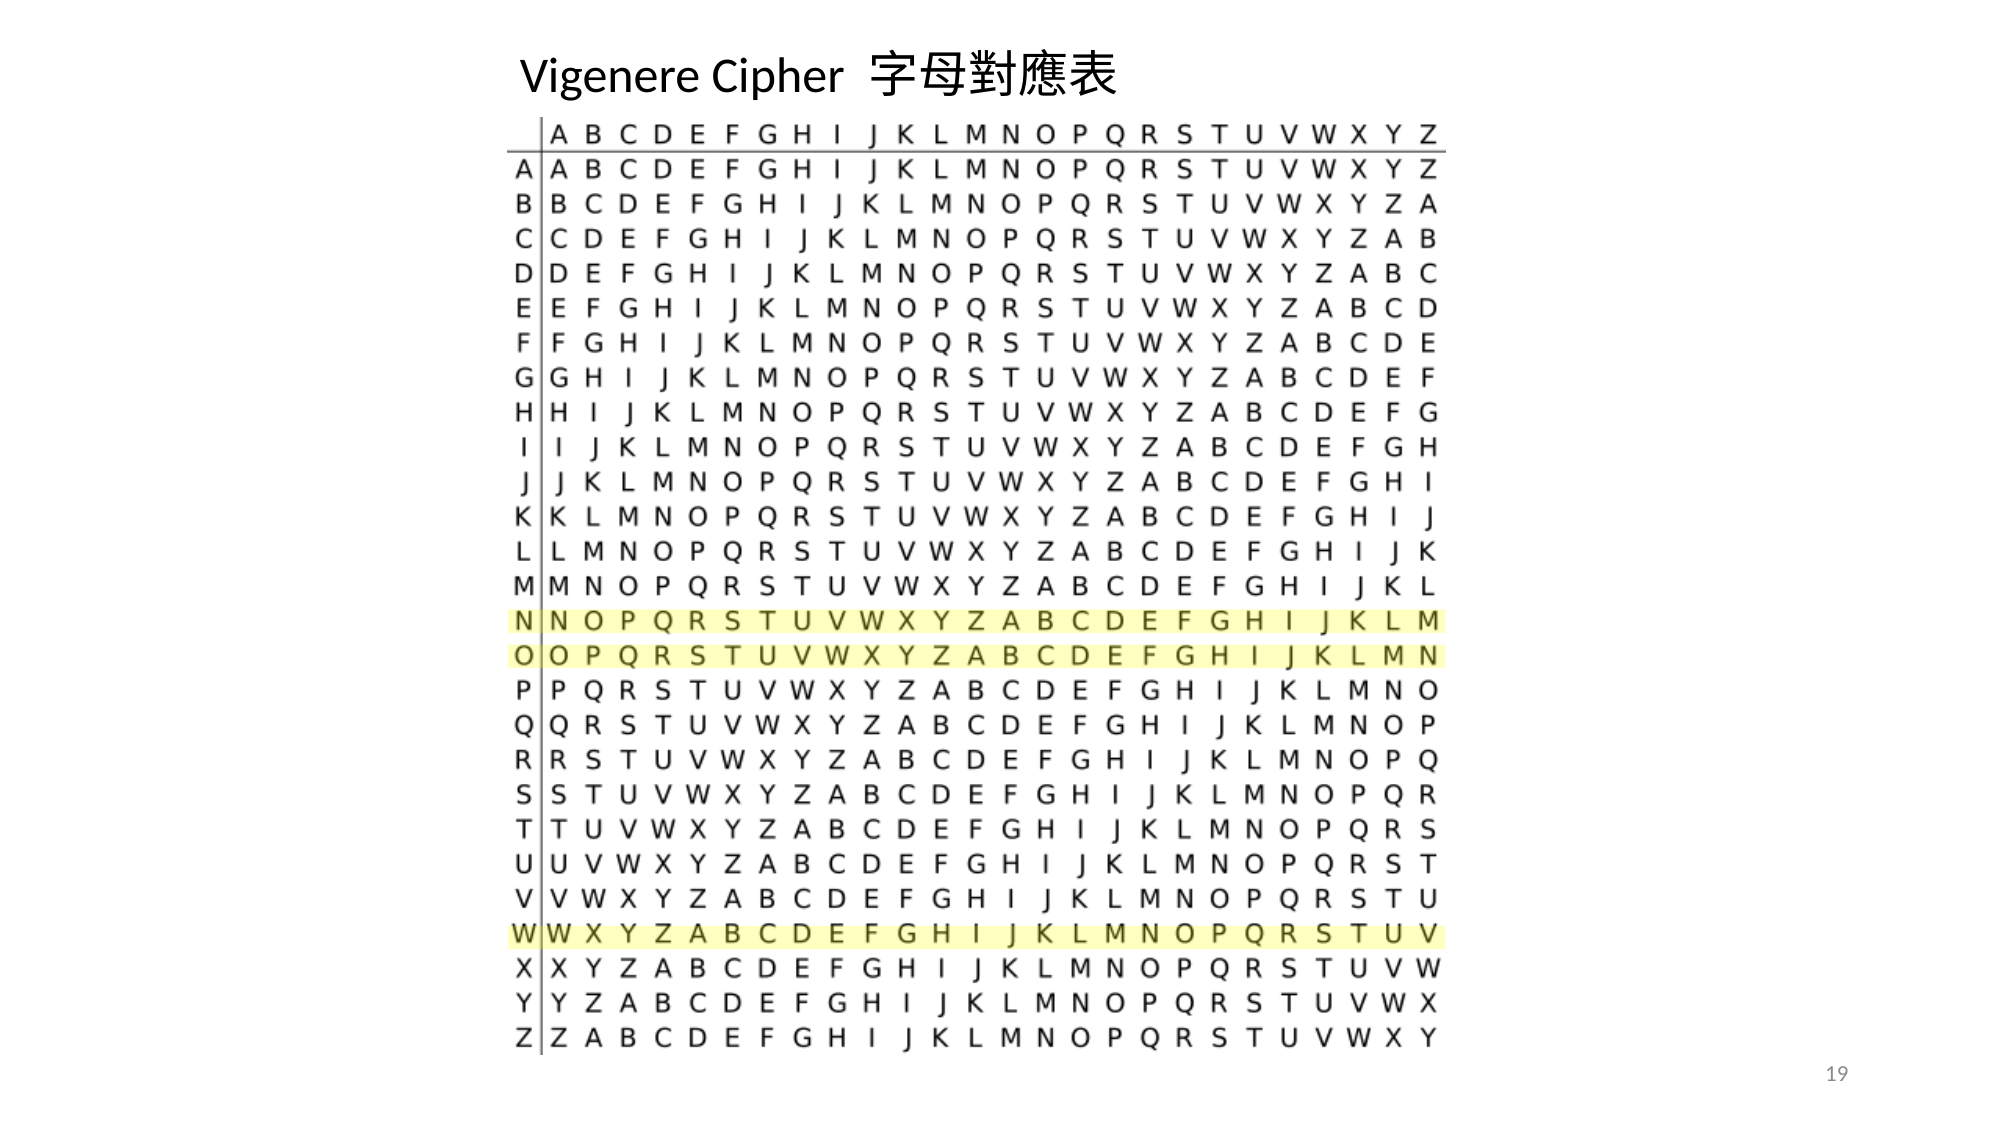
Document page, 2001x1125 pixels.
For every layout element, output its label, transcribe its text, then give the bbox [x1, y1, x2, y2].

picture [507, 117, 1446, 1055]
text_box Vigenere Cipher 字母對應表 [504, 35, 1133, 110]
slide_number 19 [1413, 1042, 1864, 1103]
